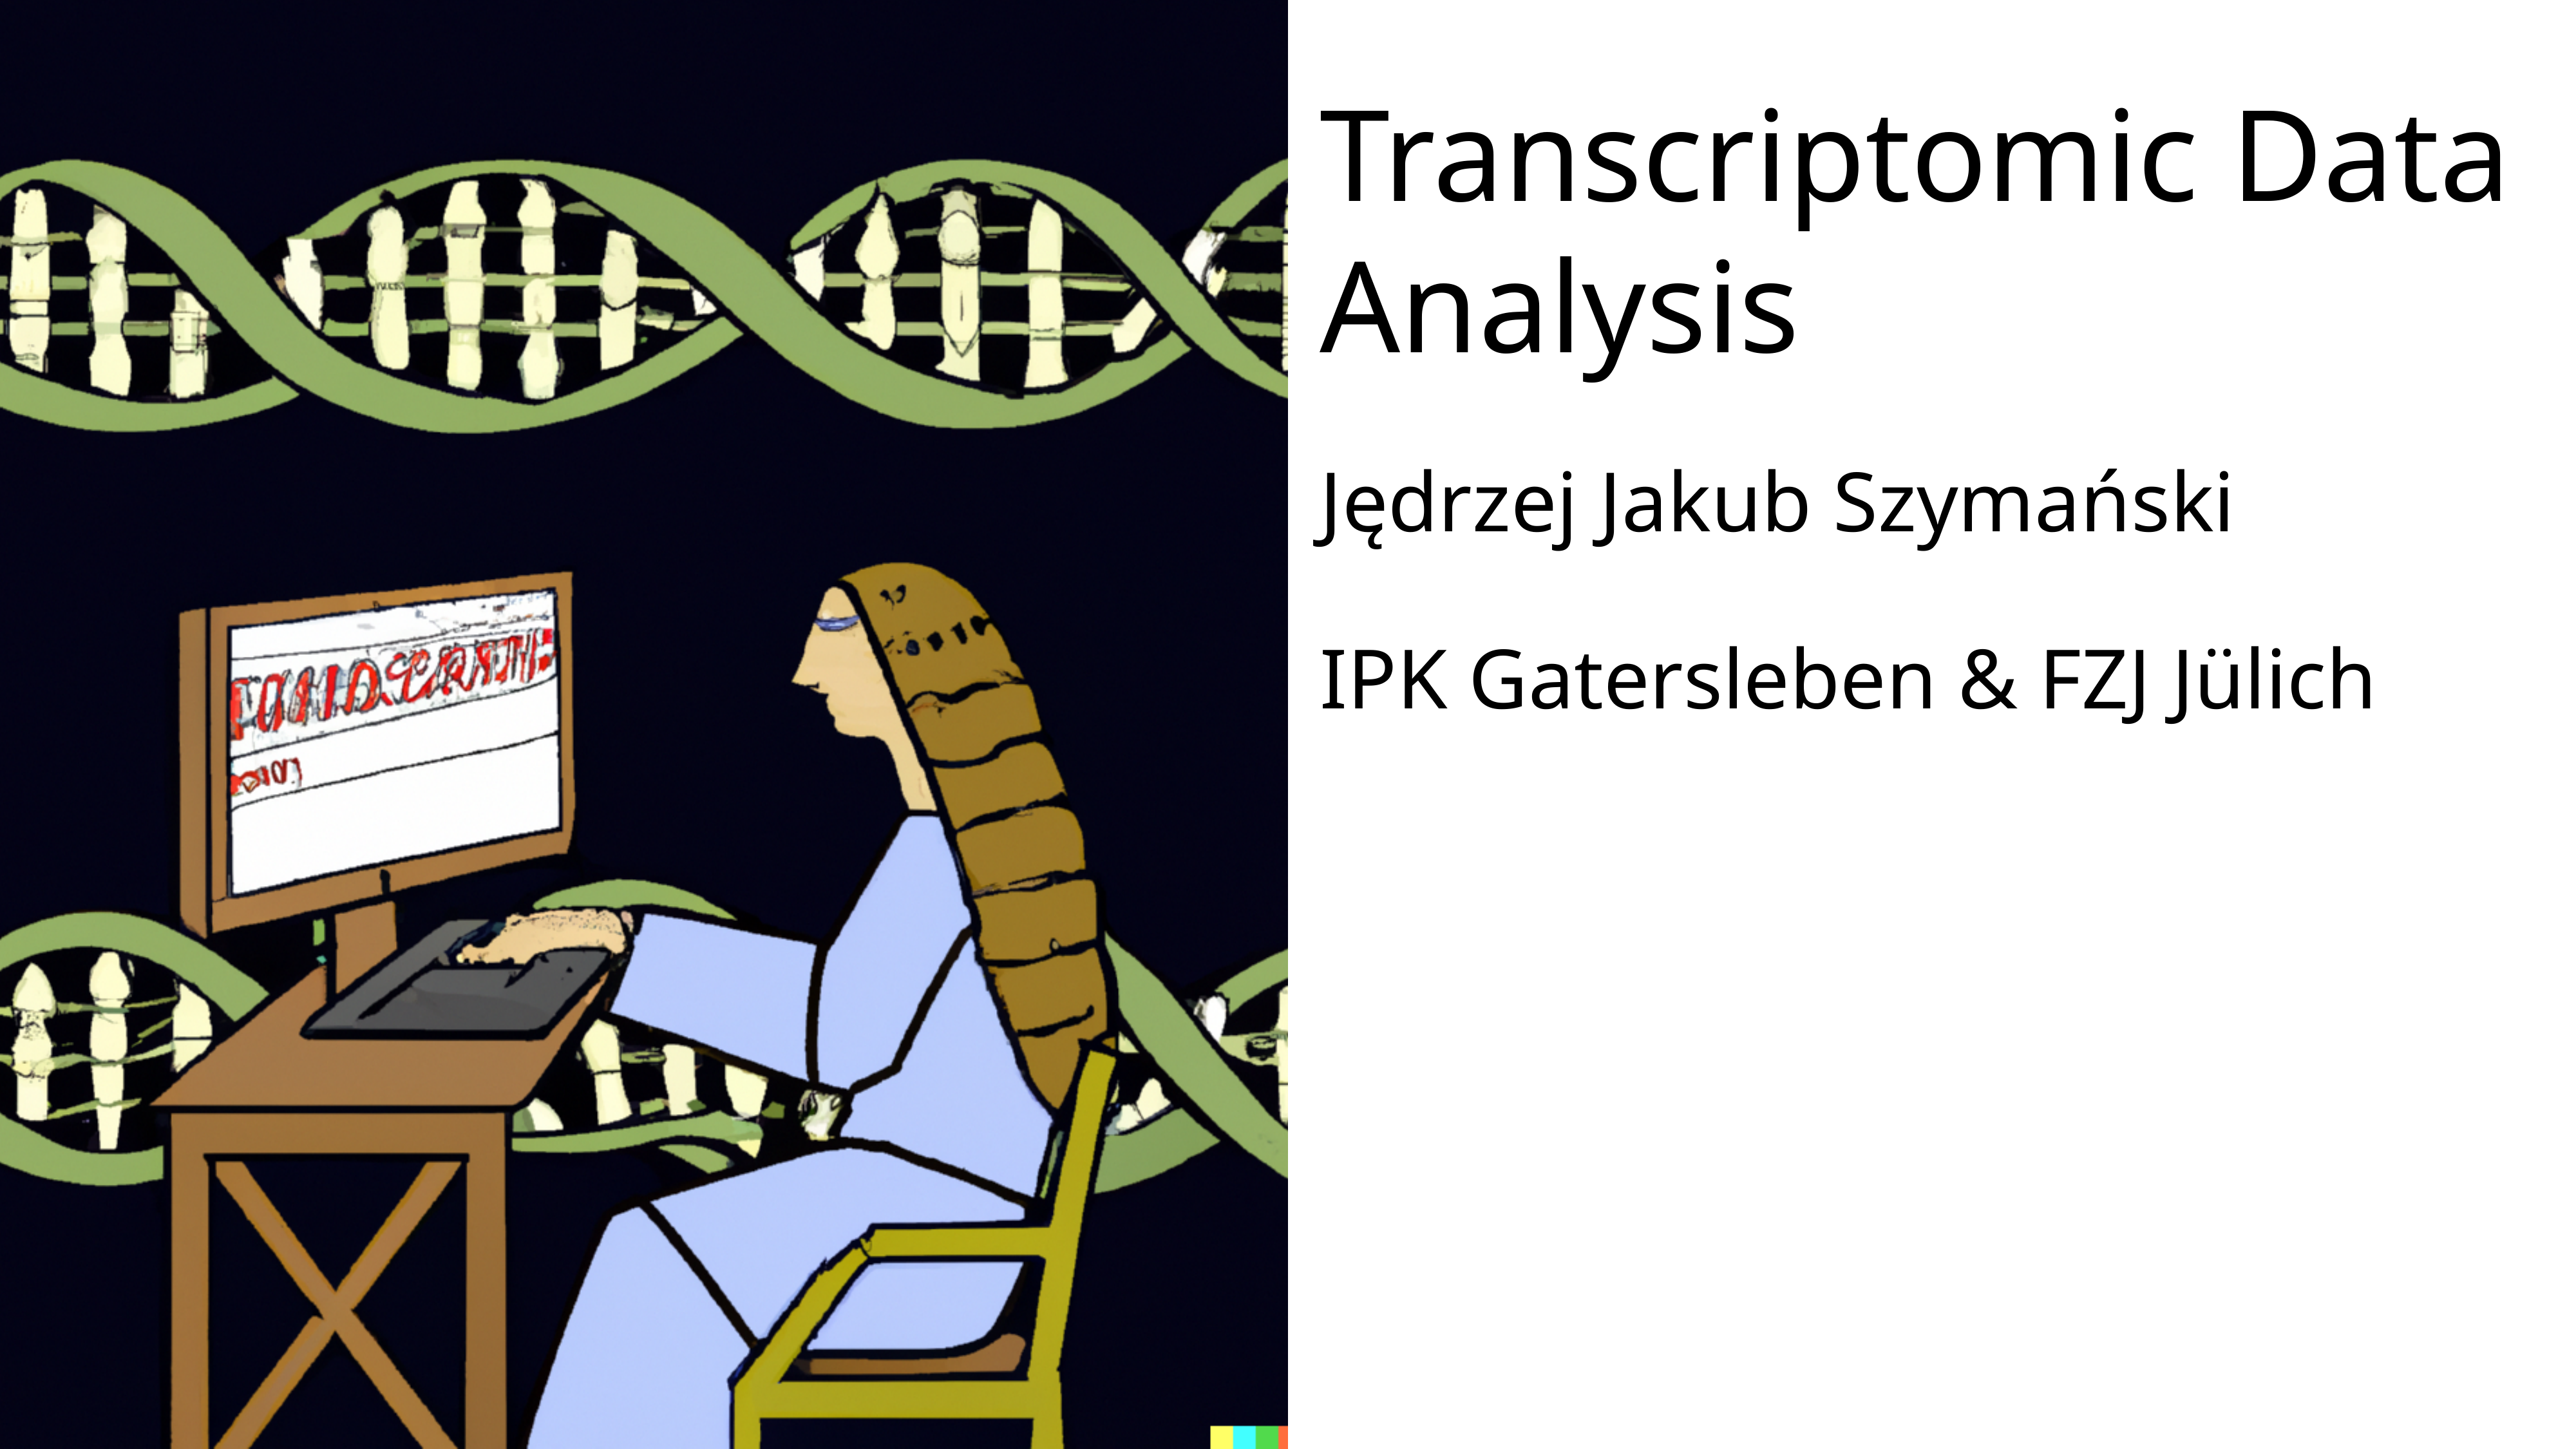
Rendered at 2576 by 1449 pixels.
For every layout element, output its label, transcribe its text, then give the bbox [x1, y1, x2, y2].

title Transcriptomic Data Analysis [1312, 66, 2555, 387]
picture [0, 0, 1289, 1449]
list Jędrzej Jakub Szymański IPK Gatersleben & FZJ Jülich [1312, 312, 2497, 862]
